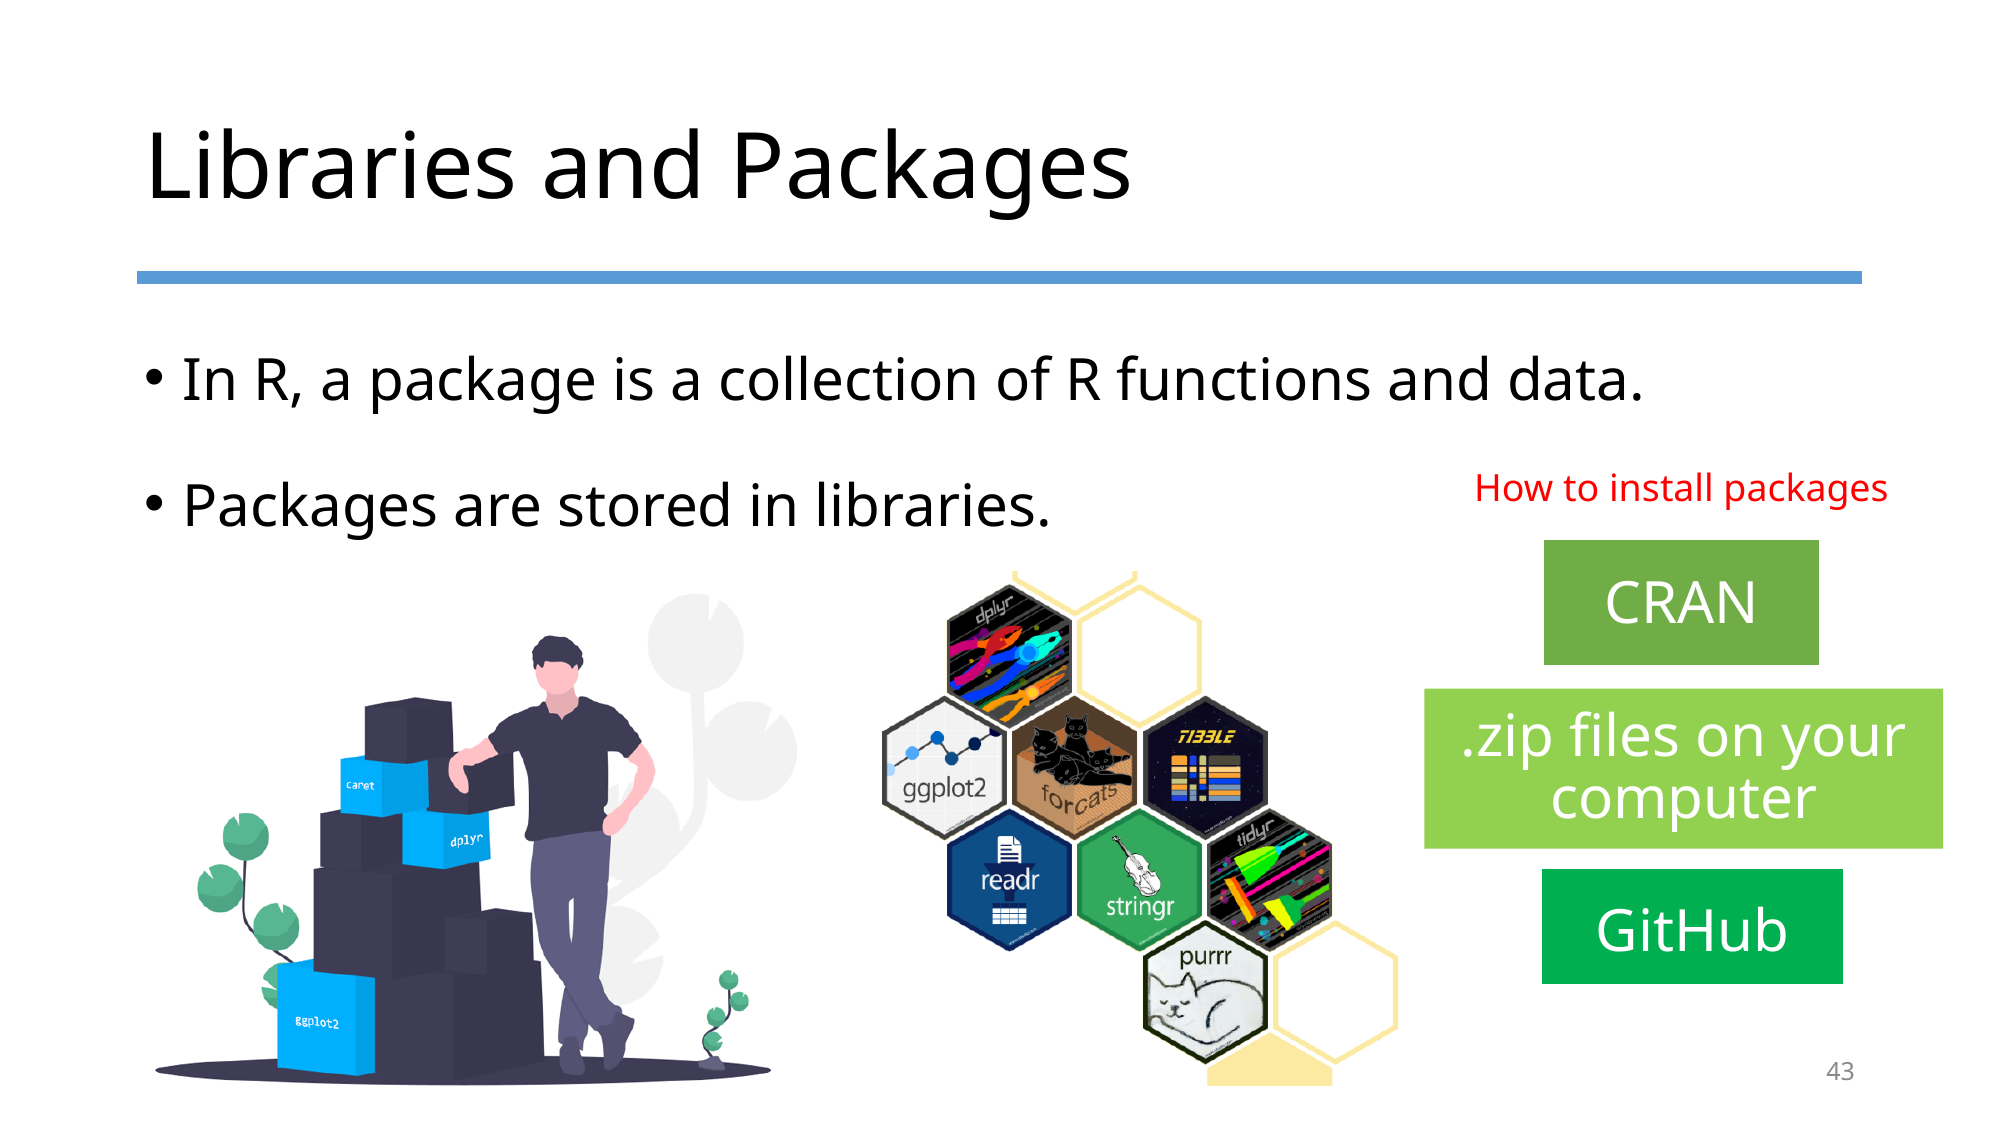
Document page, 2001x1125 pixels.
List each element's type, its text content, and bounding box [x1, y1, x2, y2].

text_box How to install packages [1466, 456, 1897, 517]
title Libraries and Packages [136, 59, 1863, 278]
slide_number 43 [1817, 1050, 1863, 1096]
picture [89, 571, 864, 1106]
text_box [1424, 536, 1944, 986]
picture [865, 571, 1408, 1087]
list In R, a package is a collection of R functions and data. Packages are stored in libraries. [136, 298, 1863, 1014]
